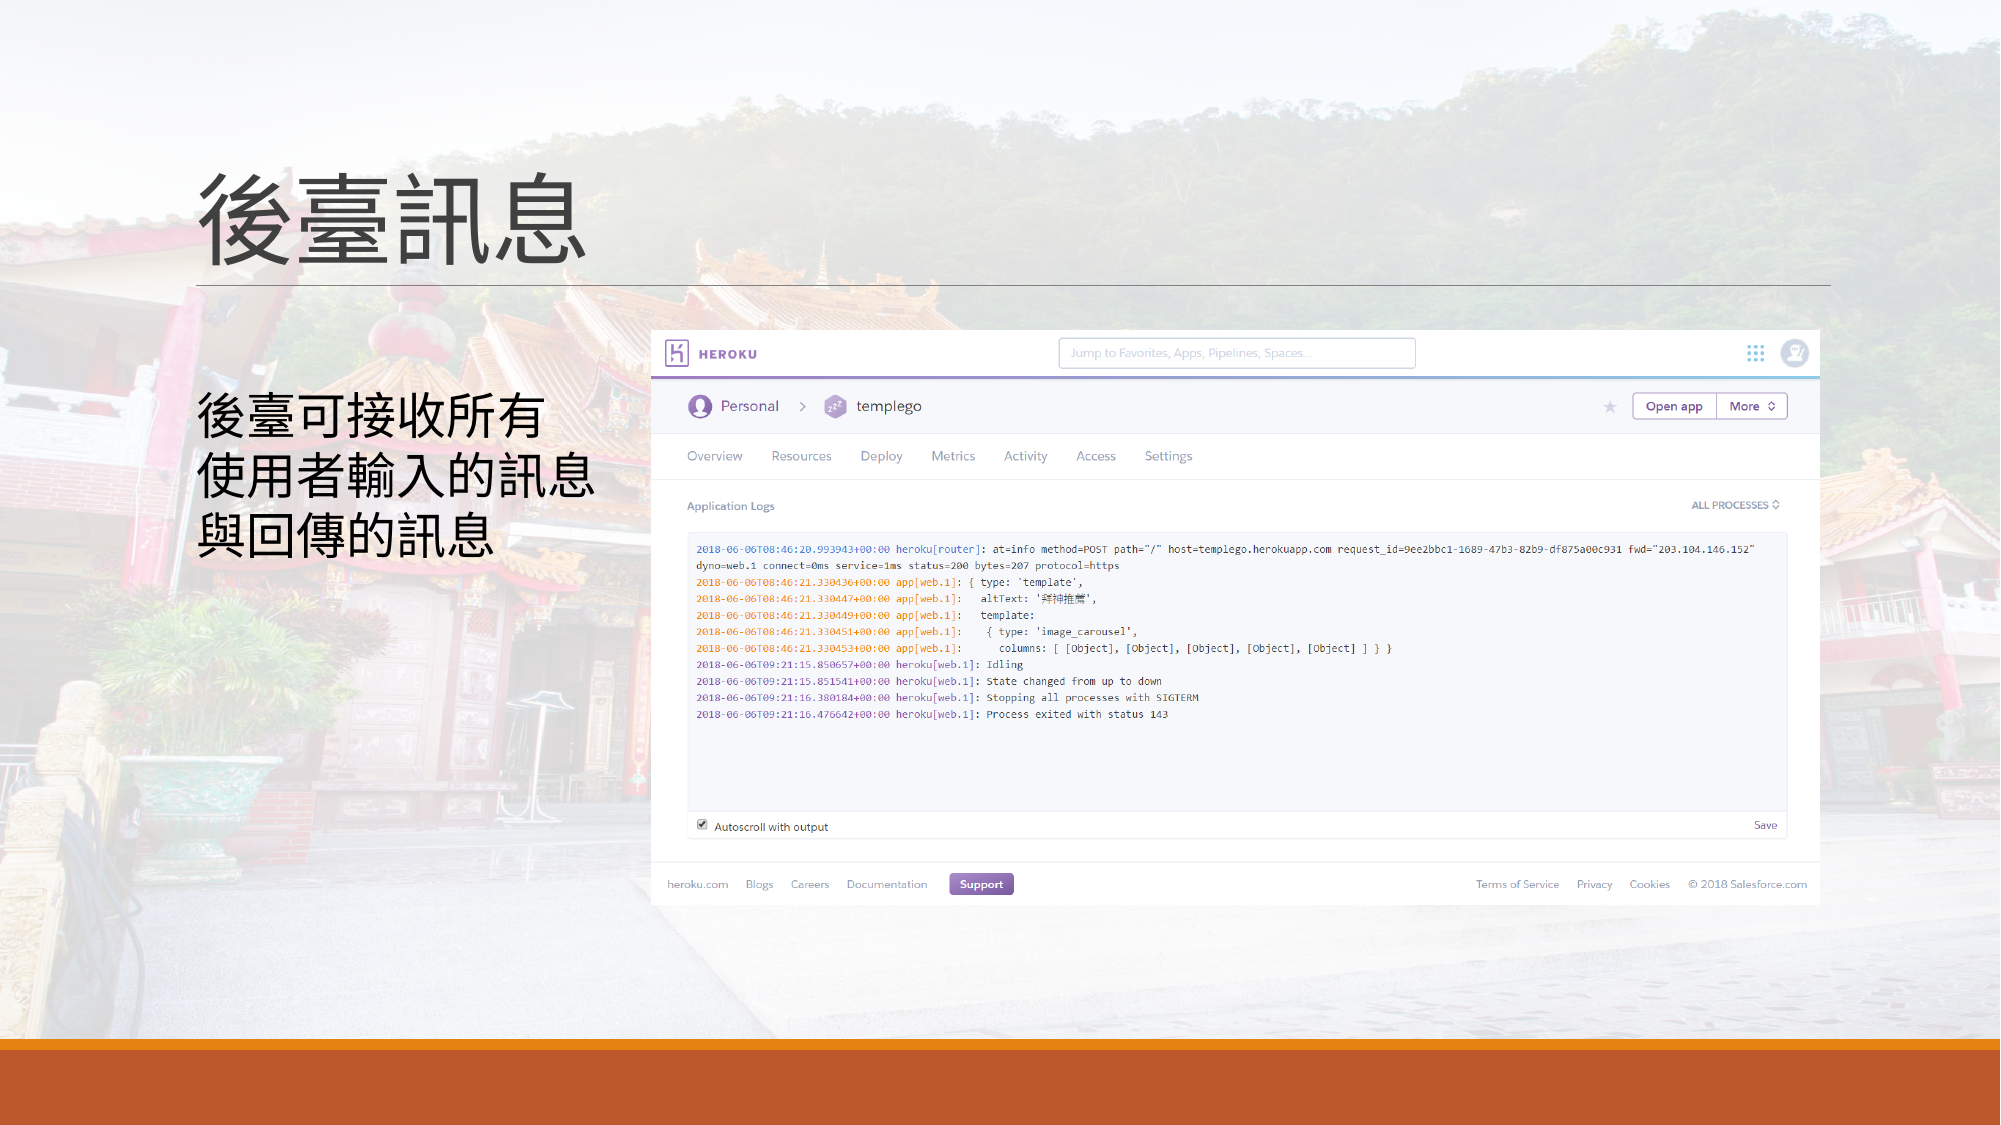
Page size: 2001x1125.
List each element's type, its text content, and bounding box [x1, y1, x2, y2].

text_box 後臺可接收所有 使用者輸入的訊息 與回傳的訊息 [182, 377, 612, 572]
picture [651, 329, 1821, 906]
title 後臺訊息 [180, 47, 1830, 285]
